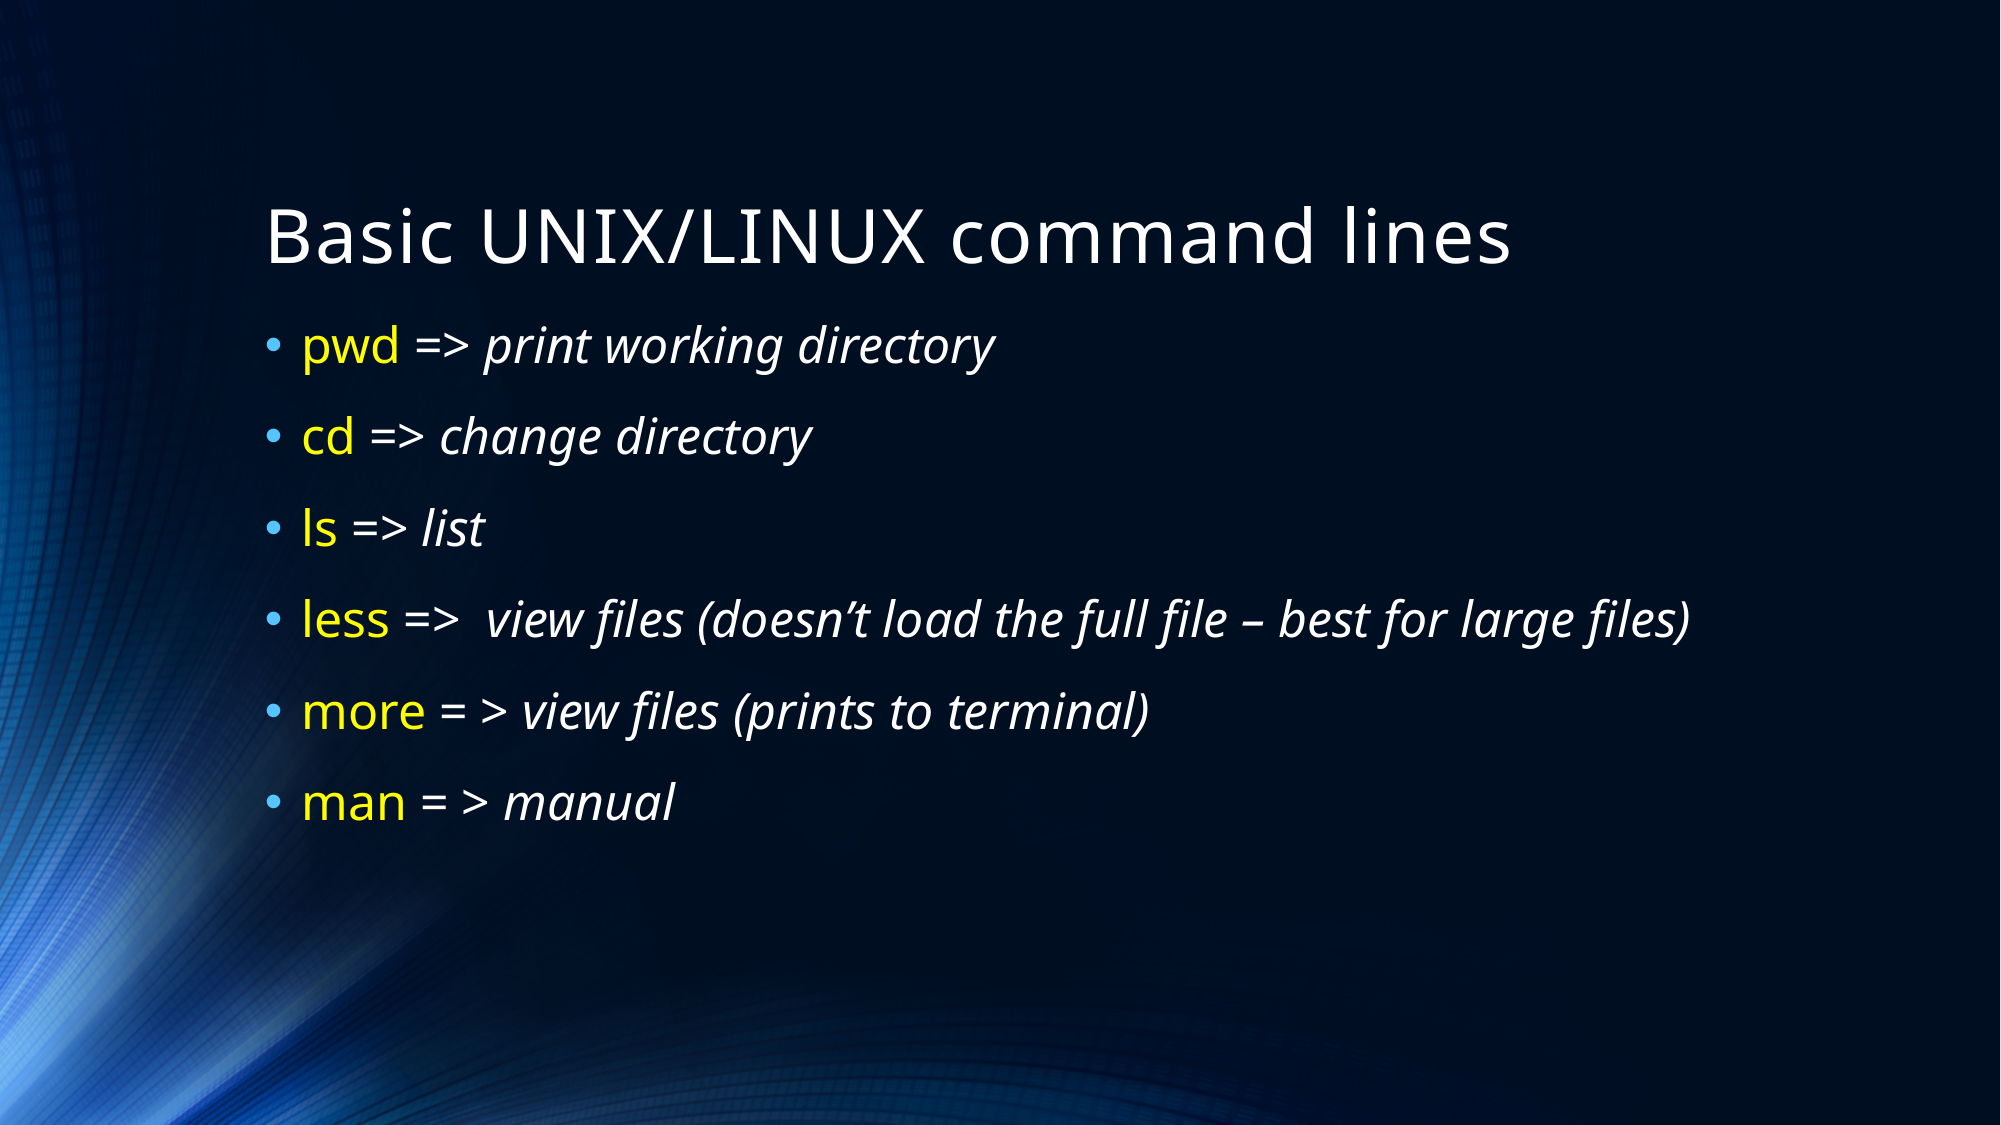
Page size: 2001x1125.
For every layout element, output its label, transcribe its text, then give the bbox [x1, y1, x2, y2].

title Basic UNIX/LINUX command lines [249, 62, 1751, 288]
list pwd => print working directory cd => change directory ls => list less => view files (doesn’t load the full file – best for large files) more = > view files (prints to terminal) man = > manual [249, 312, 1749, 988]
picture [0, 0, 2001, 1125]
